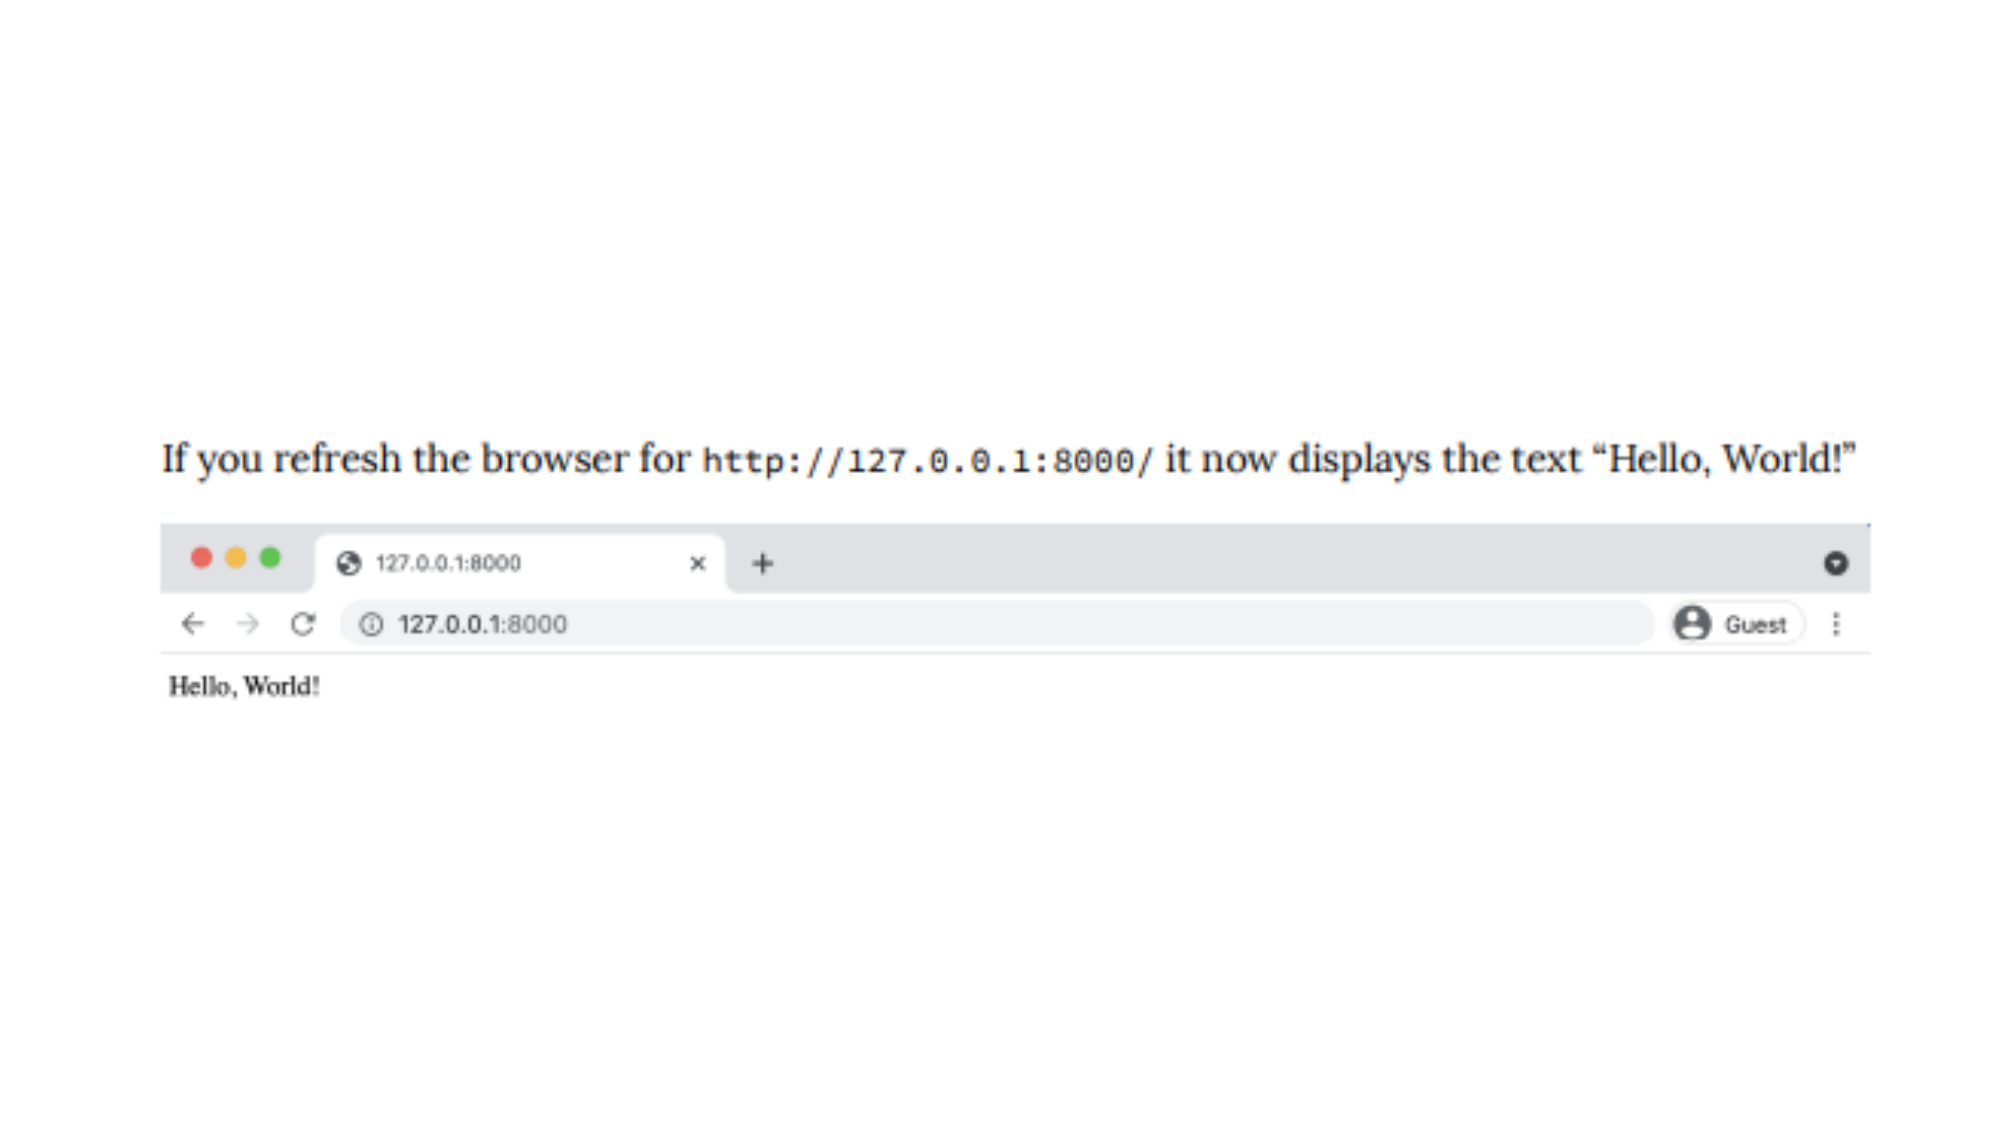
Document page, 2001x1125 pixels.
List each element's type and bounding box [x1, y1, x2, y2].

list [80, 351, 1915, 755]
